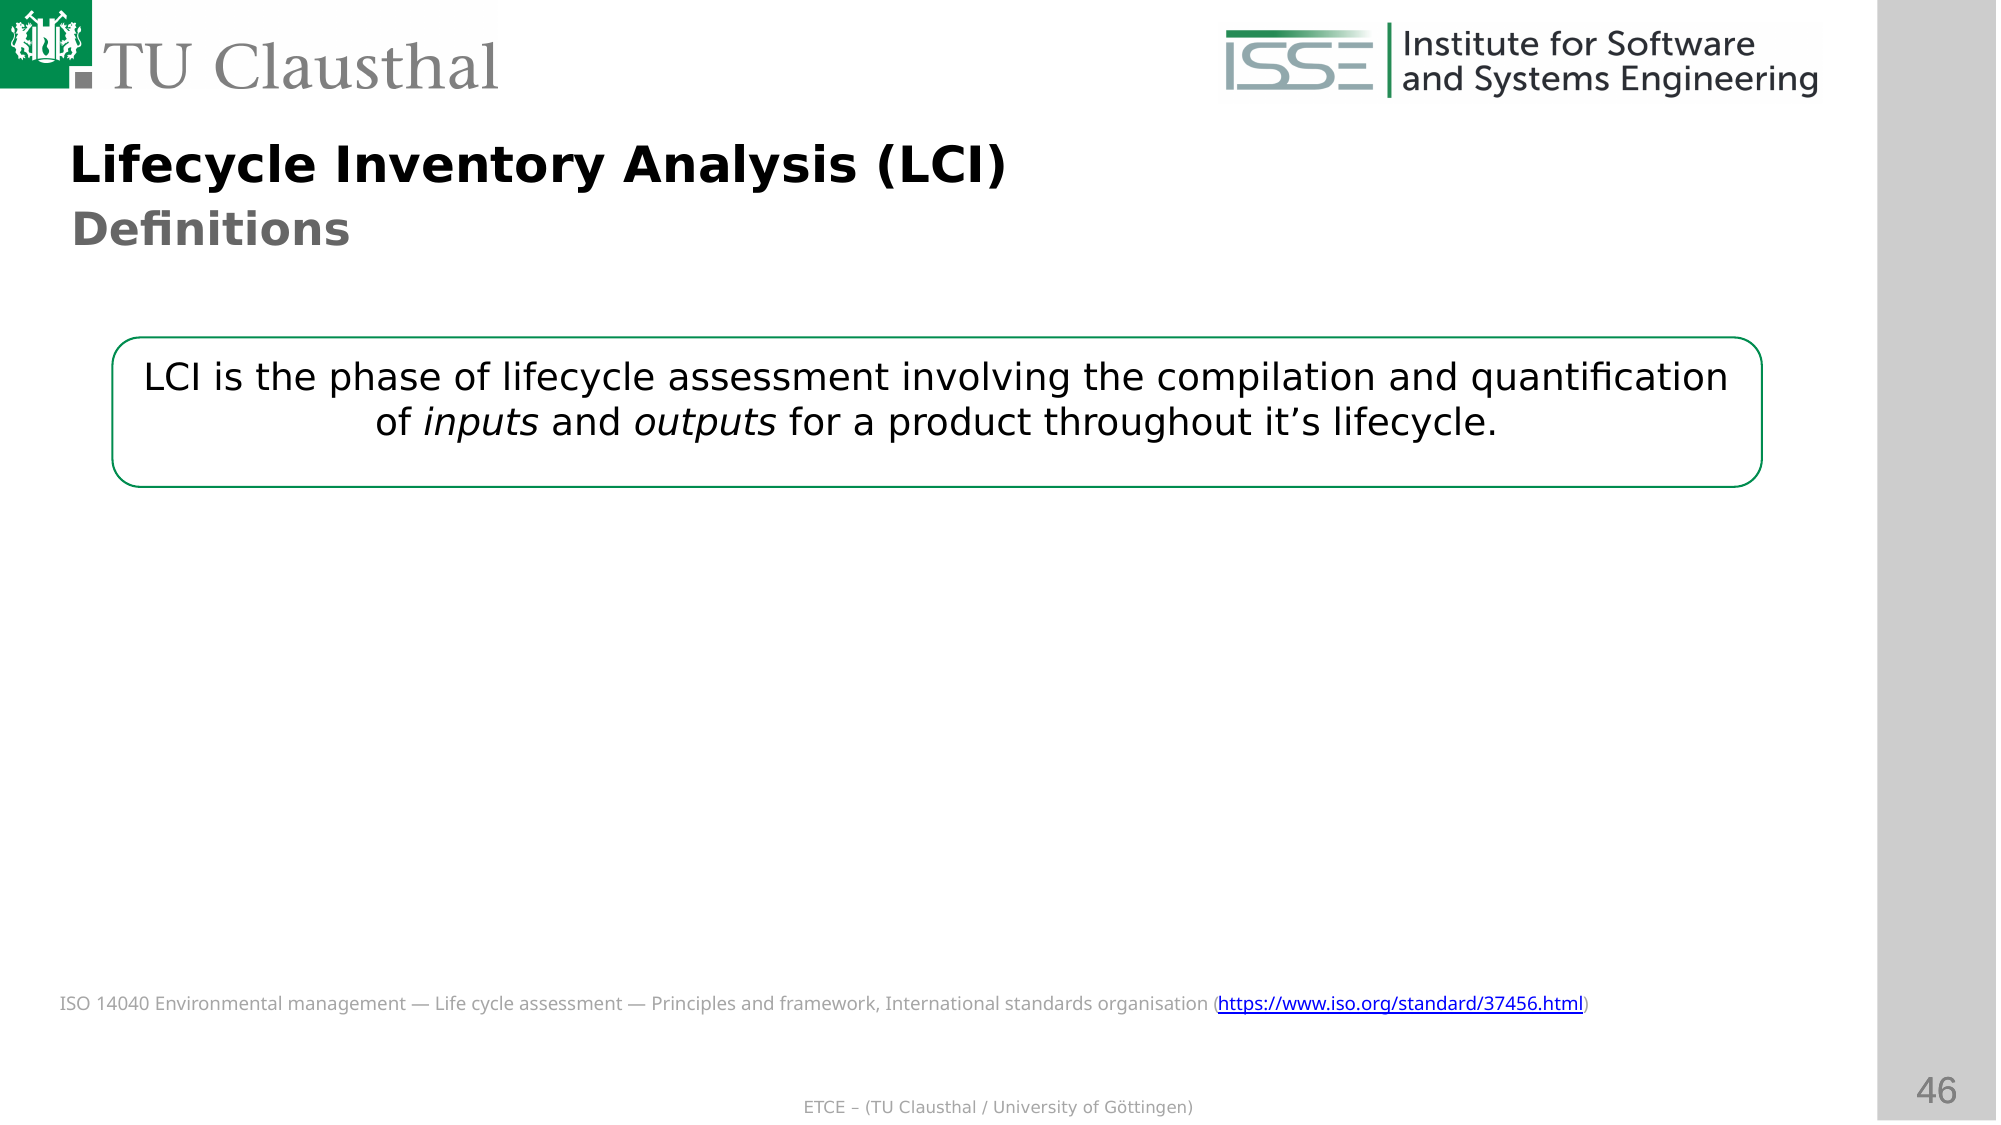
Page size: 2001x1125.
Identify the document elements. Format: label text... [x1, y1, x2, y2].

text_box LCI is the phase of lifecycle assessment involving the compilation and quantification of inputs and outputs for a product throughout it’s lifecycle. [111, 336, 1763, 488]
picture [1218, 22, 1823, 104]
text_box ISO 14040 Environmental management — Life cycle assessment — Principles and framework, International standards organisation (https://www.iso.org/standard/37456.html) [45, 984, 1836, 1025]
text_box Lifecycle Inventory Analysis (LCI) [55, 125, 1816, 205]
picture [0, 0, 498, 89]
text_box Definitions [70, 188, 1767, 267]
